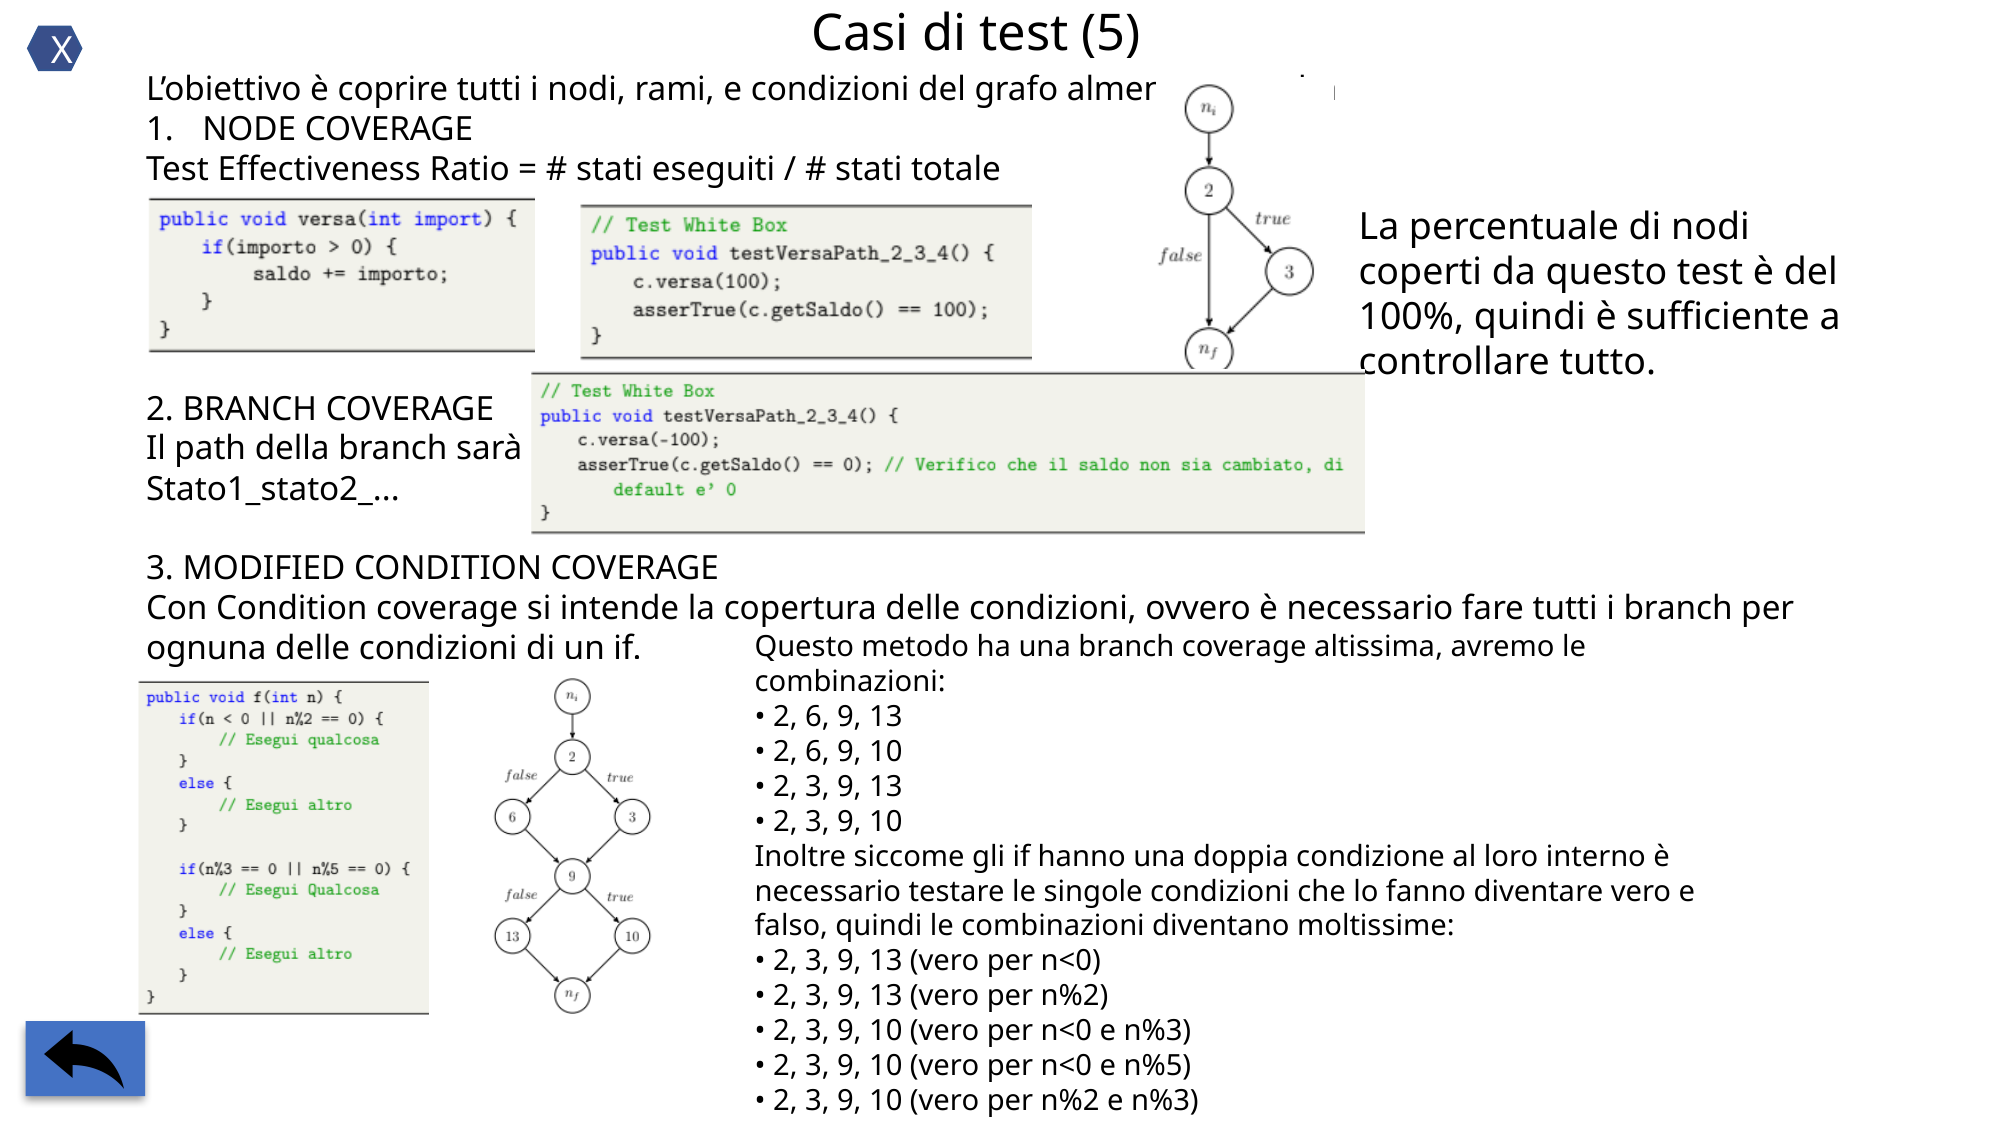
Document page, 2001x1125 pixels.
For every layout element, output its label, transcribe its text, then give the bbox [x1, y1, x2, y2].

text_box X [26, 25, 83, 72]
text_box La percentuale di nodi coperti da questo test è del 100%, quindi è sufficiente a controllare tutto. [1343, 194, 1869, 390]
picture [456, 659, 680, 1023]
picture [135, 672, 429, 1017]
text_box L’obiettivo è coprire tutti i nodi, rami, e condizioni del grafo almeno una volta NODE COVERAGE Test Effectiveness Ratio = # stati eseguiti / # stati totale 2. BRANCH COVERAGE Il path della branch sarà Stato1_stato2_... 3. MODIFIED CONDITION COVERAGE Con Condition coverage si intende la copertura delle condizioni, ovvero è necessario fare tutti i branch per ognuna delle condizioni di un if. [131, 60, 1932, 674]
picture [530, 77, 1365, 540]
text_box Questo metodo ha una branch coverage altissima, avremo le combinazioni: • 2, 6, 9, 13 • 2, 6, 9, 10 • 2, 3, 9, 13 • 2, 3, 9, 10 Inoltre siccome gli if hanno una doppia condizione al loro interno è necessario testare le singole condizioni che lo fanno diventare vero e falso, quindi le combinazioni diventano moltissime: • 2, 3, 9, 13 (vero per n<0) • 2, 3, 9, 13 (vero per n%2) • 2, 3, 9, 10 (vero per n<0 e n%3) • 2, 3, 9, 10 (vero per n<0 e n%5) • 2, 3, 9, 10 (vero per n%2 e n%3) • ... [739, 619, 1750, 1125]
picture [143, 191, 535, 365]
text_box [25, 1011, 146, 1107]
title Casi di test (5) [796, 0, 1236, 60]
